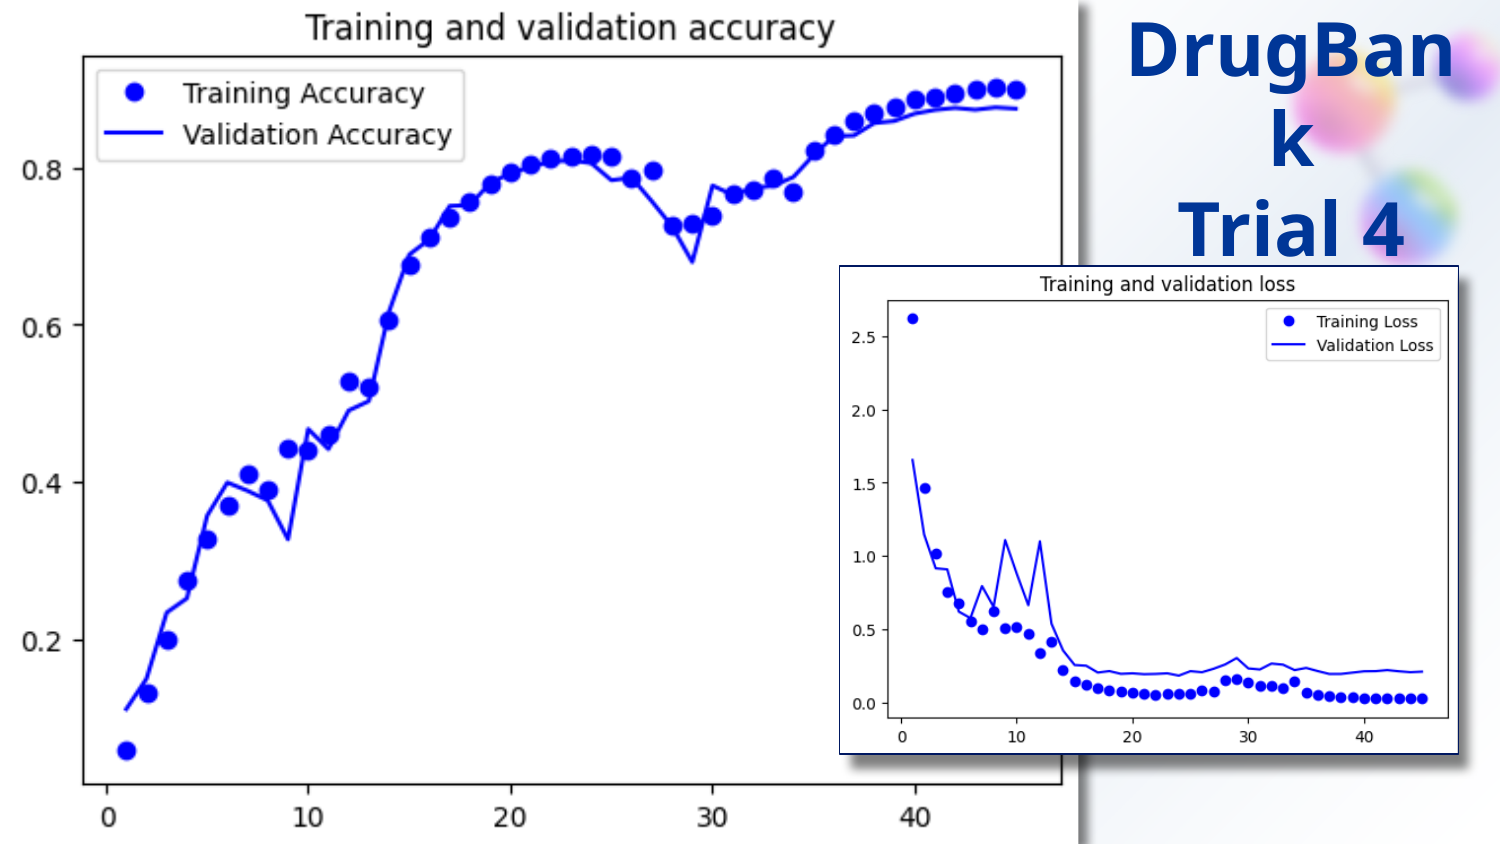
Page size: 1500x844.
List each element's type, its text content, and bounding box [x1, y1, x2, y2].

title DrugBank Trial 4 [1096, 54, 1489, 219]
picture [0, 0, 1500, 844]
